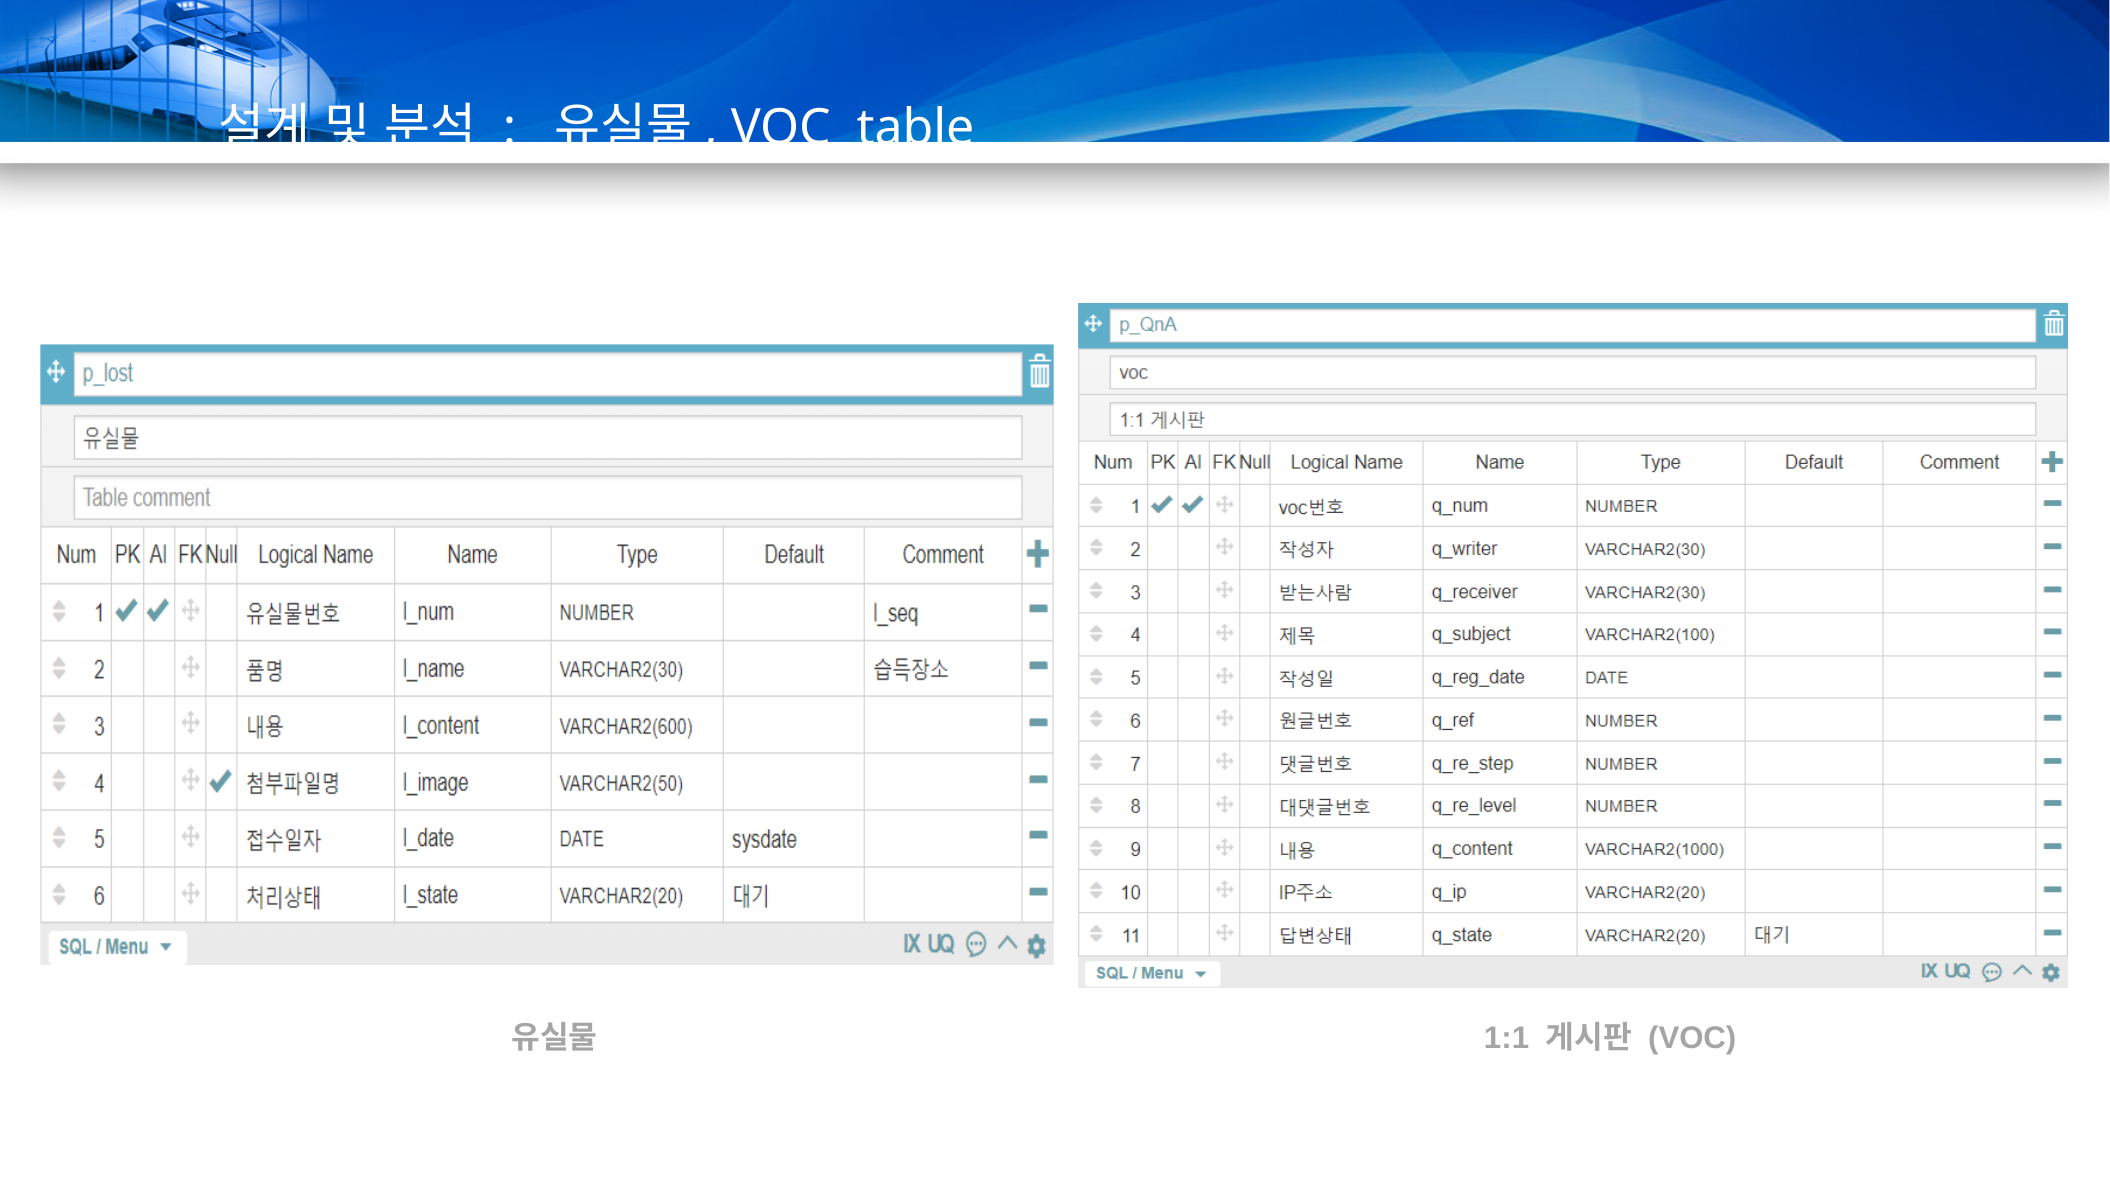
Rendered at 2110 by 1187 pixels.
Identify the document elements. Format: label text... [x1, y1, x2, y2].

picture [0, 0, 2110, 1187]
list 유실물 [511, 1009, 870, 1187]
text_box 설계 및 분석 : 유실물, VOC table [203, 56, 1638, 162]
list 1:1 게시판 (VOC) [1483, 1009, 1842, 1187]
